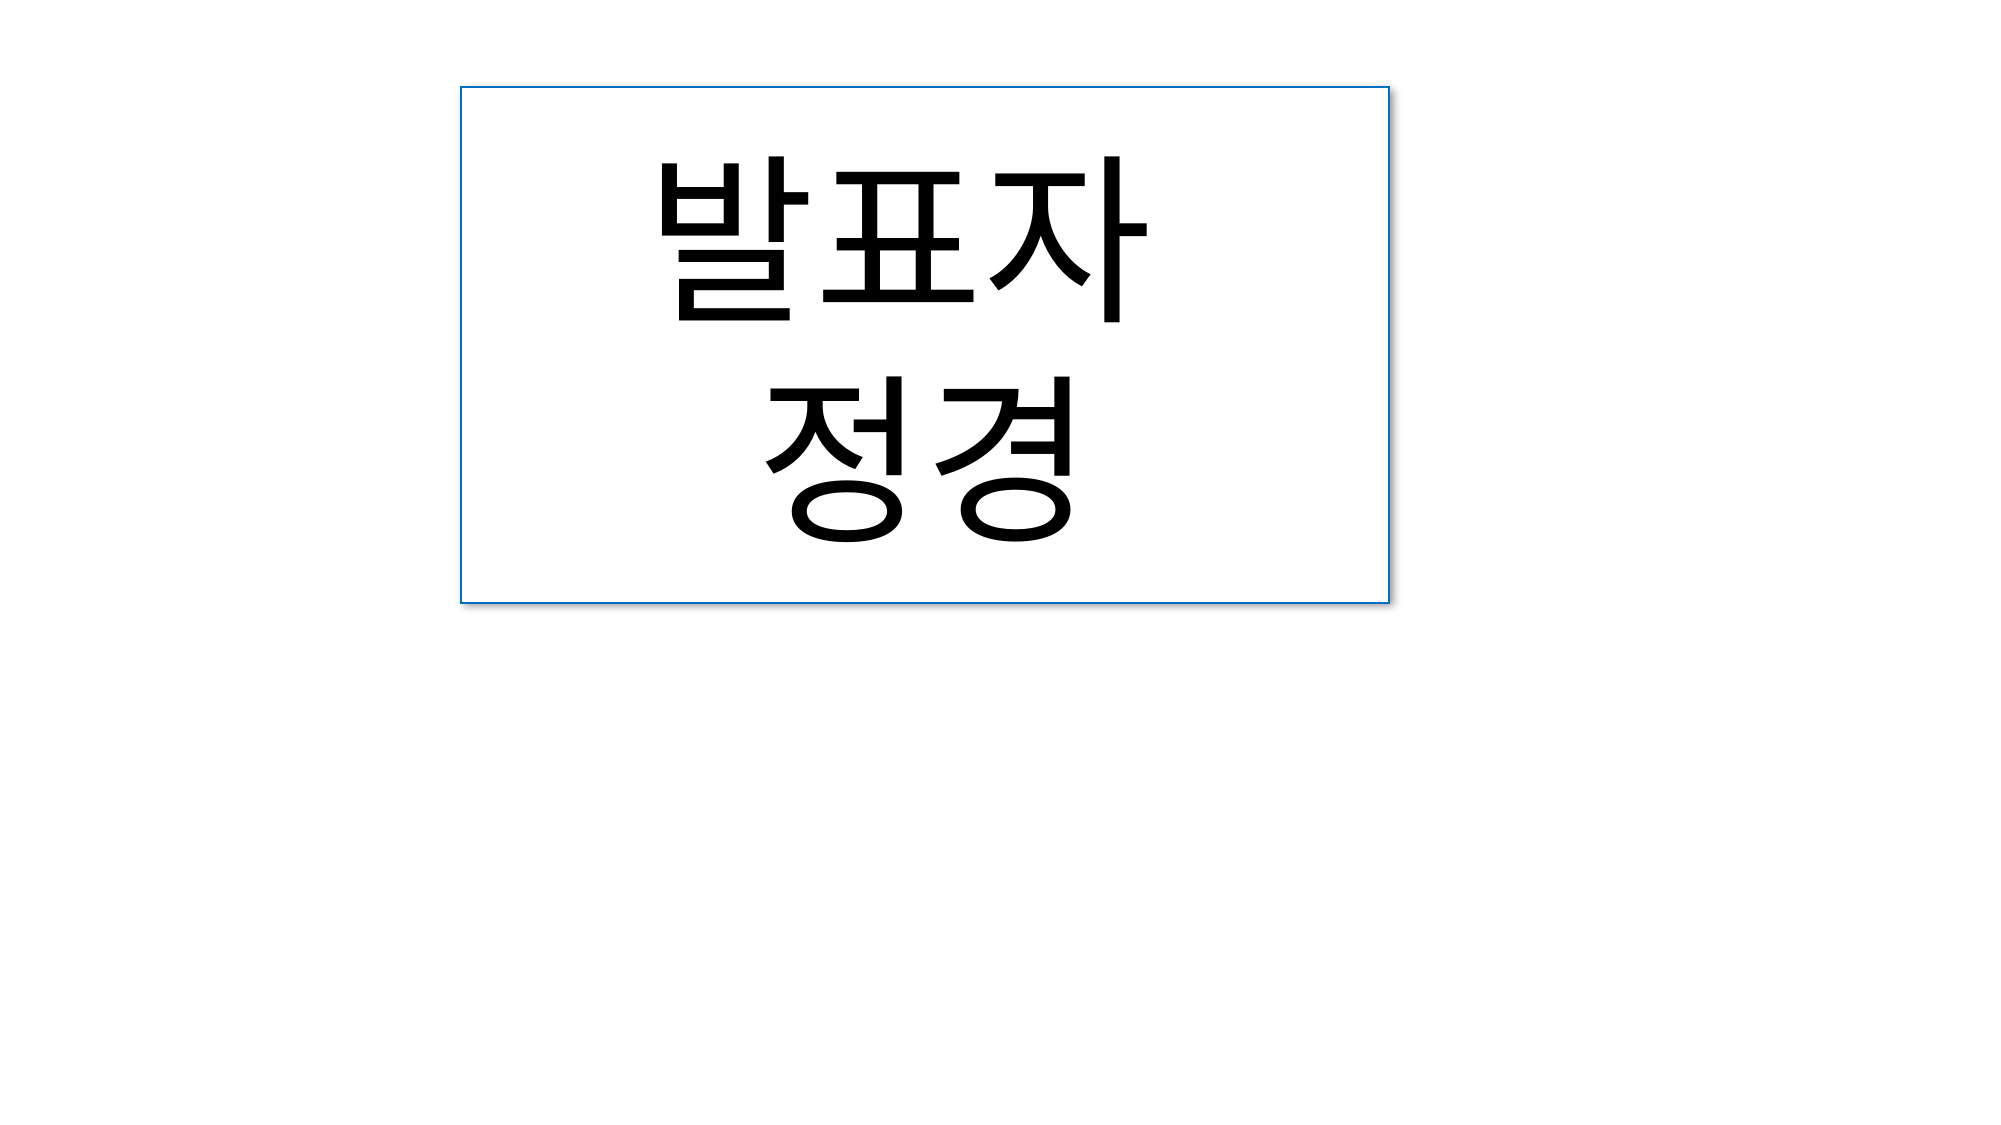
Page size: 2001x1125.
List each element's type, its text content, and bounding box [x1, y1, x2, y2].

text_box 발표자 정경 [460, 86, 1390, 604]
